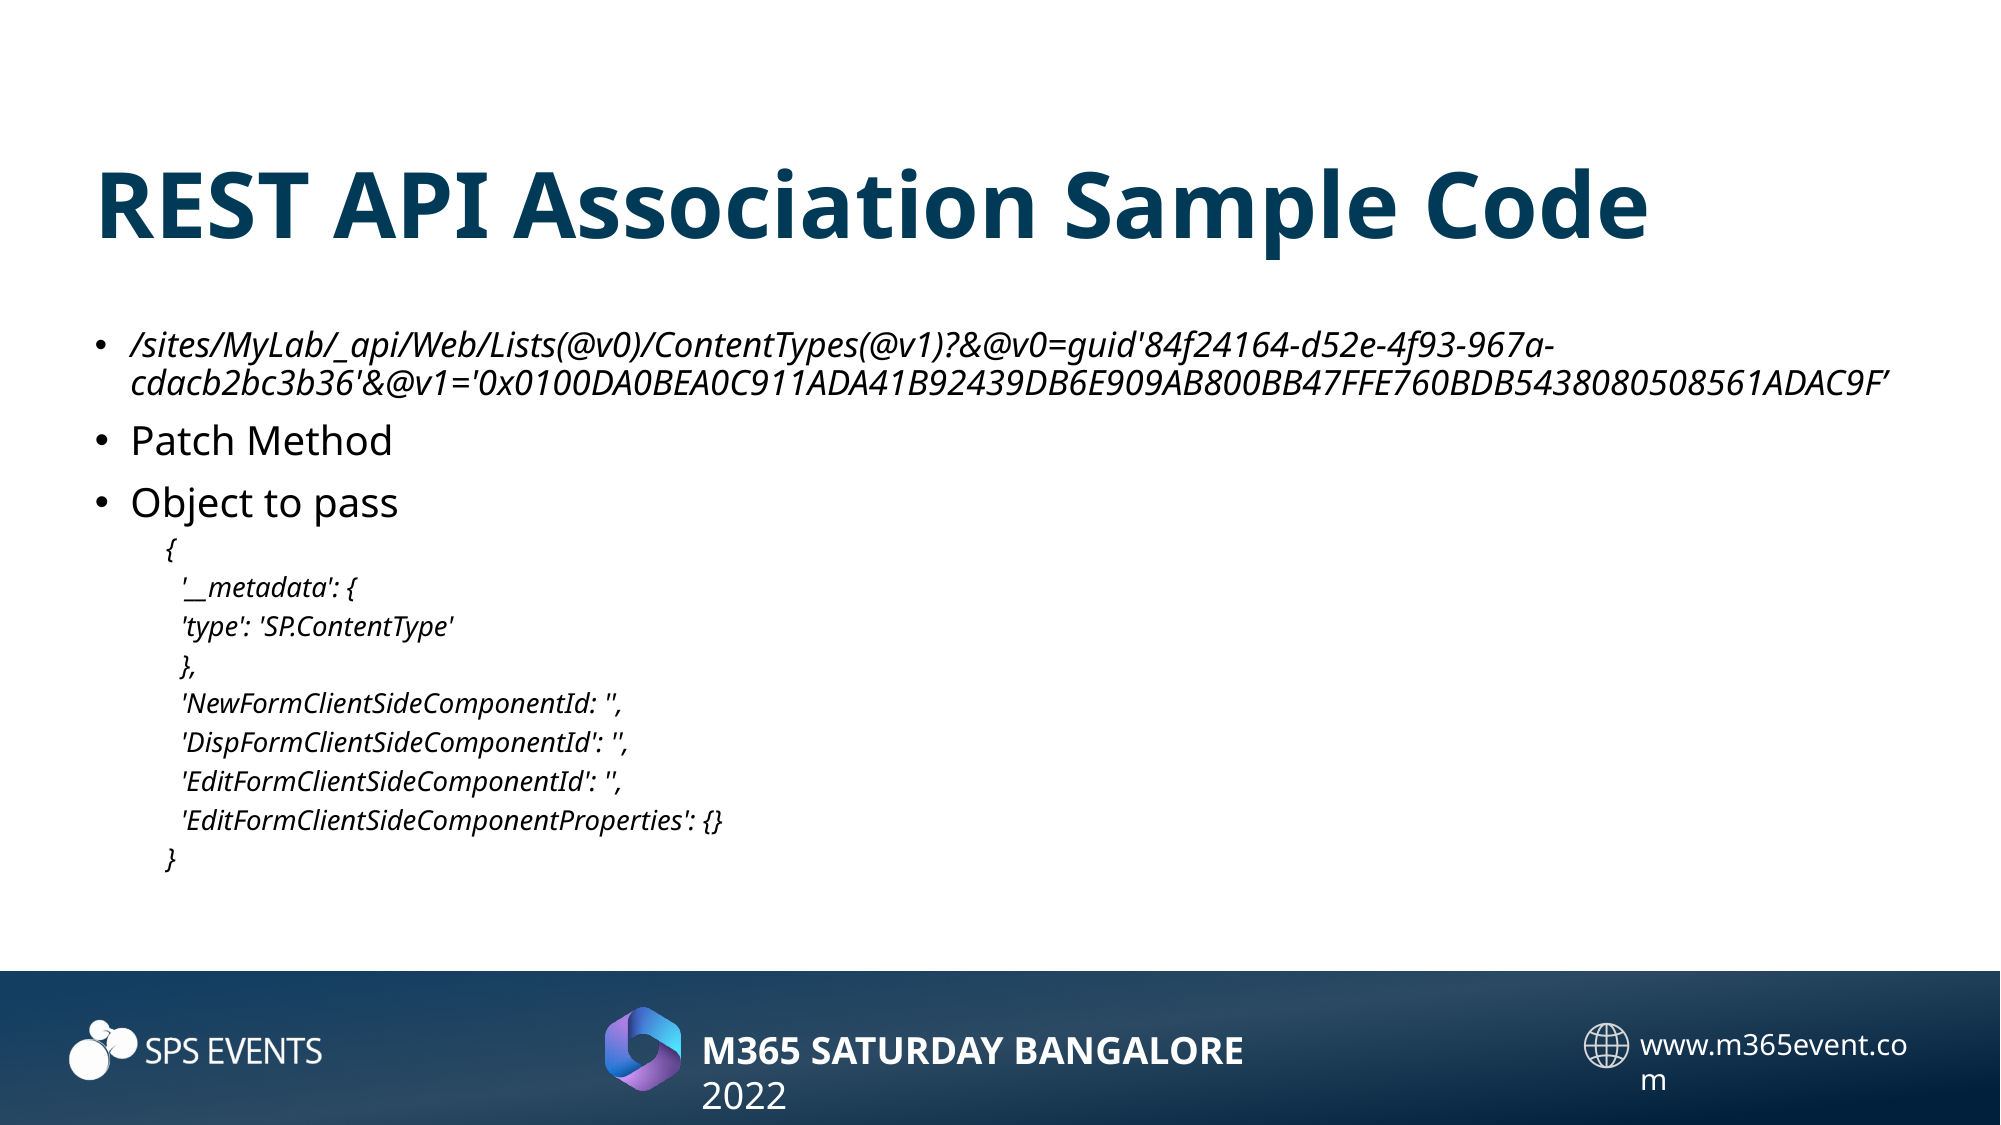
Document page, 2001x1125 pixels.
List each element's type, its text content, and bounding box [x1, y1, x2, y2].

picture [0, 971, 2000, 1125]
list /sites/MyLab/_api/Web/Lists(@v0)/ContentTypes(@v1)?&@v0=guid'84f24164-d52e-4f93-967a-cdacb2bc3b36'&@v1='0x0100DA0BEA0C911ADA41B92439DB6E909AB800BB47FFE760BDB5438080508561ADAC9F’ Patch Method Object to pass { '__metadata': { 'type': 'SP.ContentType' }, 'NewFormClientSideComponentId: '', 'DispFormClientSideComponentId': '', 'EditFormClientSideComponentId': '', 'EditFormClientSideComponentProperties': {} } [79, 320, 1921, 915]
title REST API Association Sample Code [79, 100, 1921, 319]
